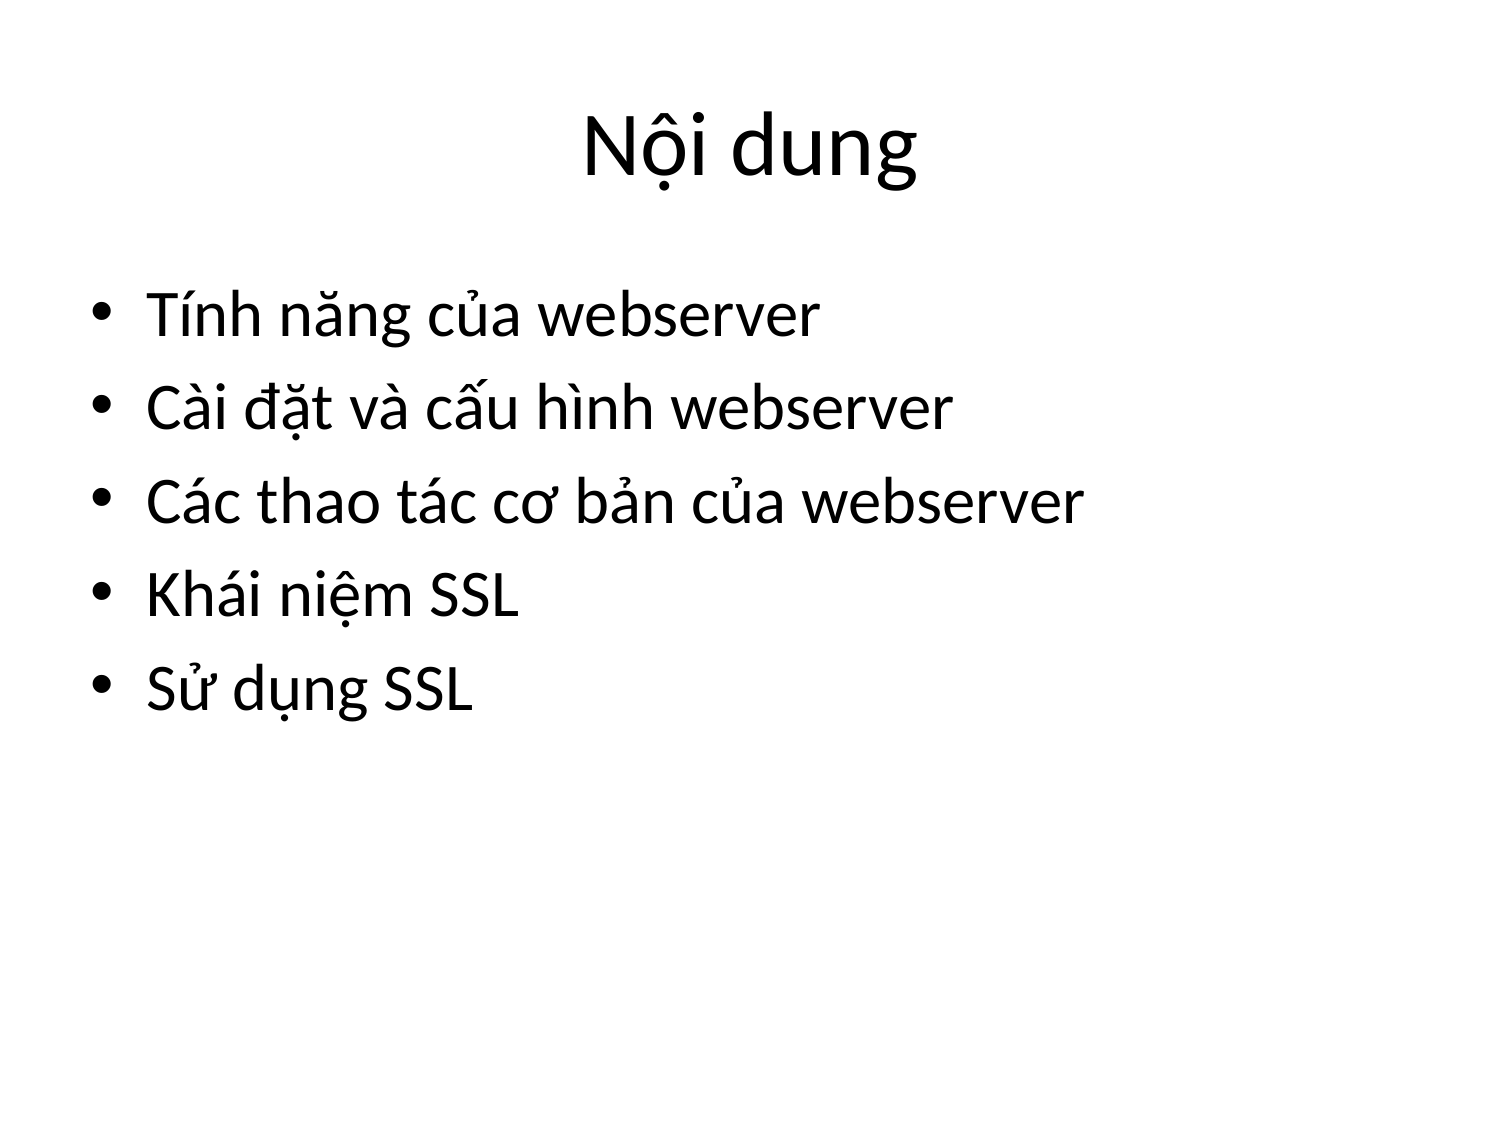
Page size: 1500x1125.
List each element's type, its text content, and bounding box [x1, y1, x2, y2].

title Nội dung [75, 45, 1425, 233]
list Tính năng của webserver Cài đặt và cấu hình webserver Các thao tác cơ bản của webserver Khái niệm SSL Sử dụng SSL [75, 262, 1425, 1005]
